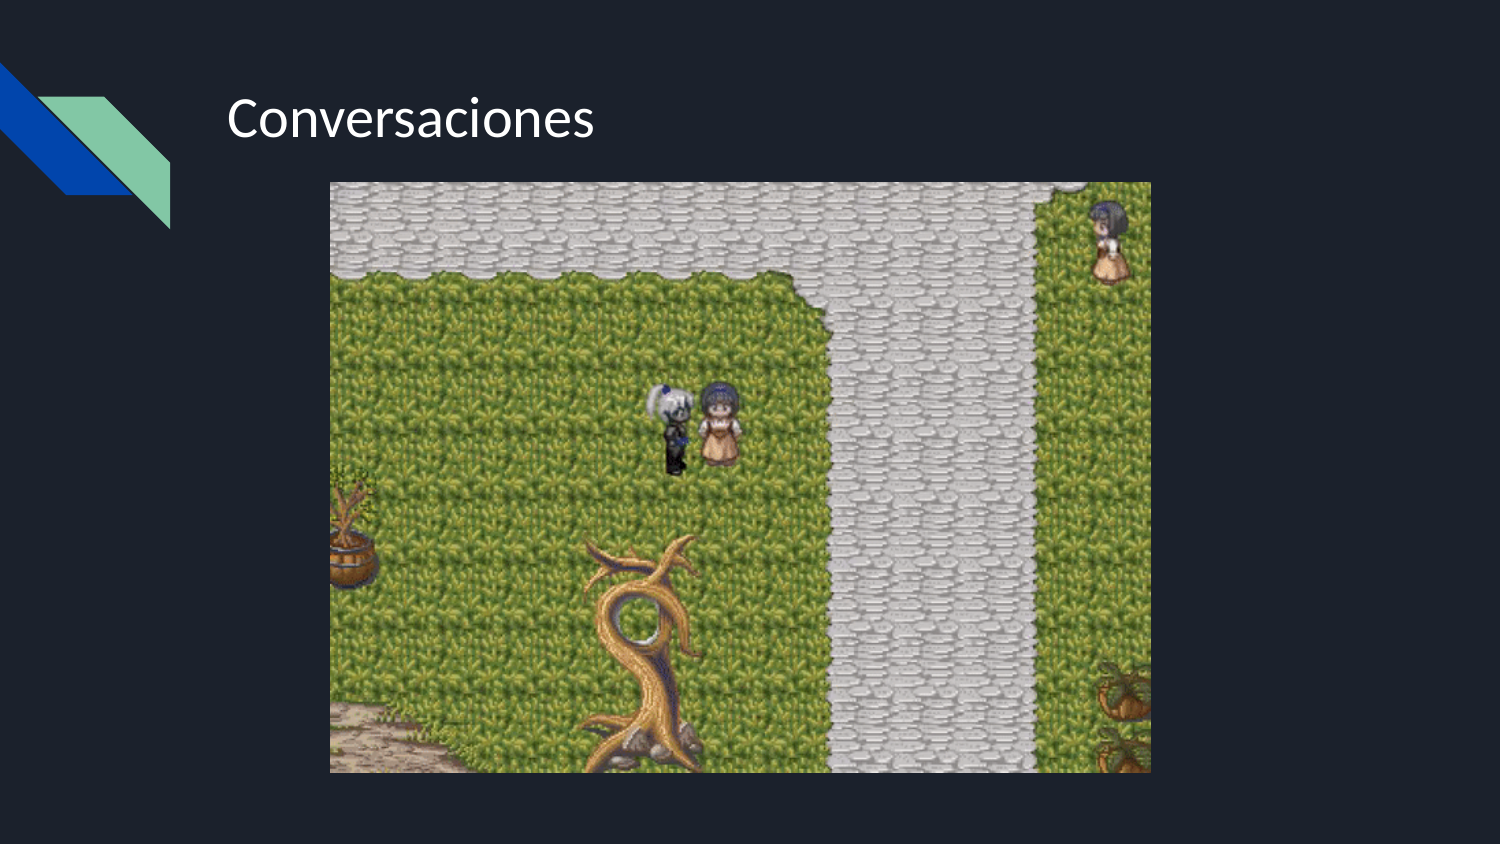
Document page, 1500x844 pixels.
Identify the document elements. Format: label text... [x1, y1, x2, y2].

title Conversaciones [212, 64, 1368, 215]
picture [330, 181, 1151, 773]
